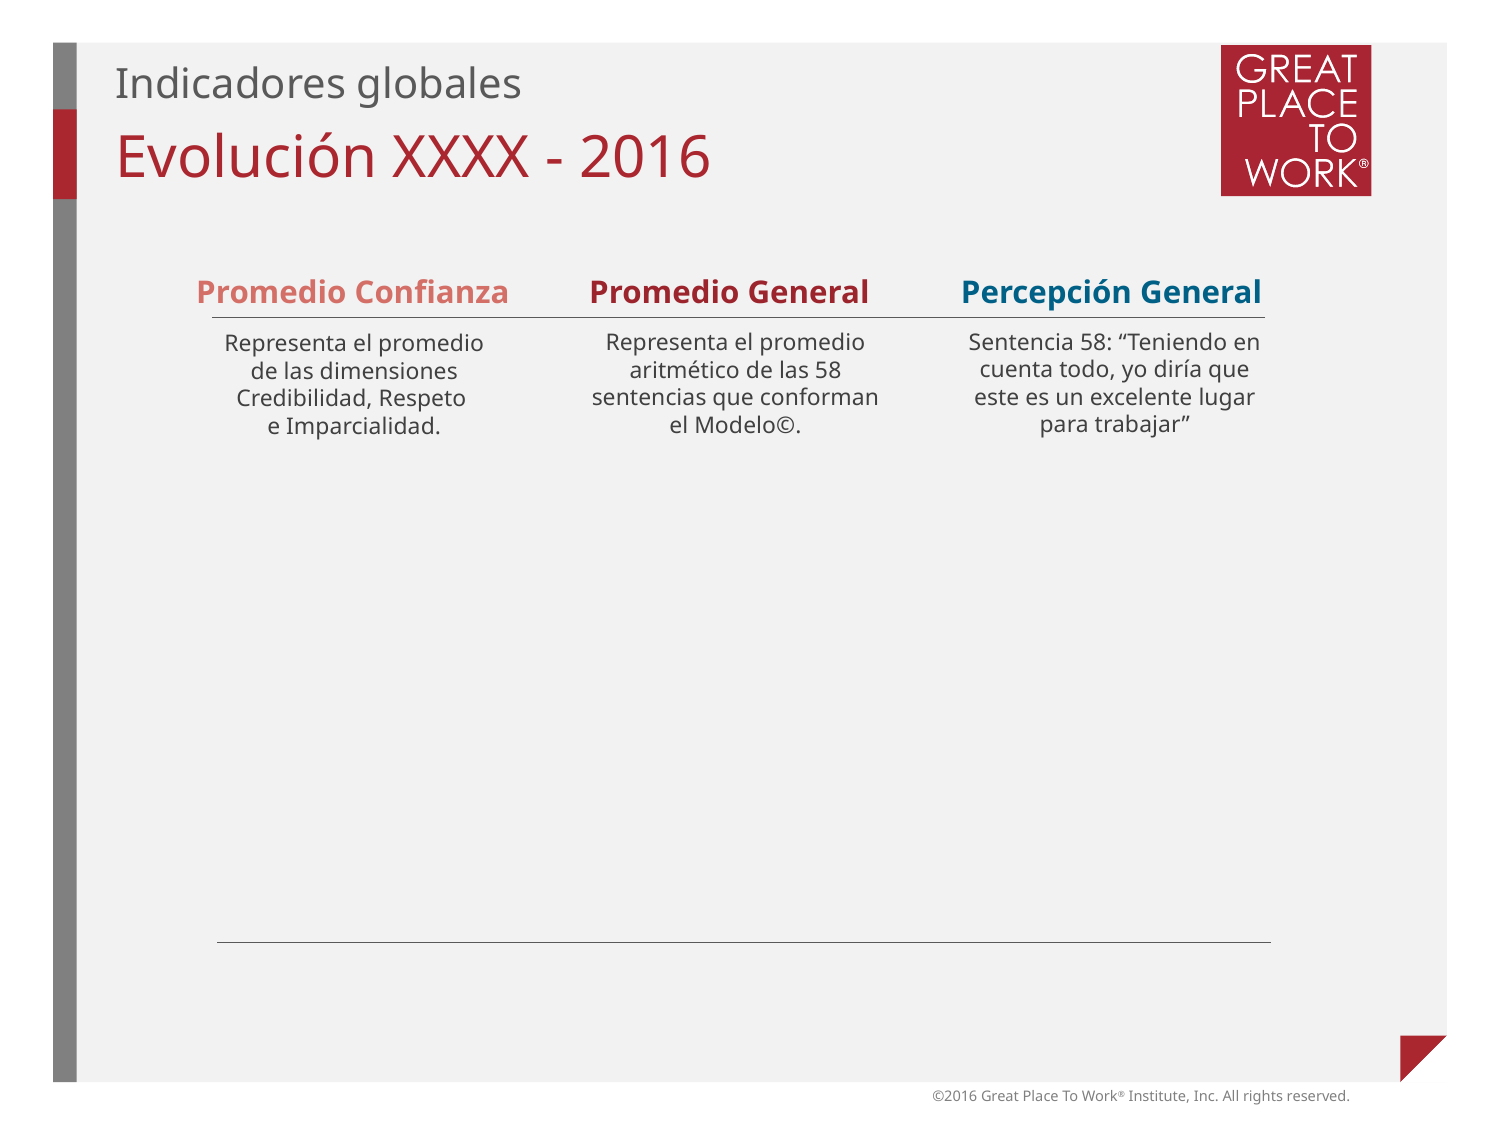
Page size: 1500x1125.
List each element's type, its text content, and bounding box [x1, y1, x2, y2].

subtitle Indicadores globales [100, 48, 1125, 115]
text_box Promedio Confianza [181, 265, 525, 318]
text_box Representa el promedio aritmético de las 58 sentencias que conforman el Modelo©. [575, 326, 896, 445]
text_box Percepción General [946, 265, 1278, 318]
text_box Promedio General [574, 264, 885, 316]
text_box Sentencia 58: “Teniendo en cuenta todo, yo diría que este es un excelente lugar para trabajar” [949, 320, 1280, 445]
text_box Representa el promedio de las dimensiones Credibilidad, Respeto e Imparcialidad. [193, 321, 516, 447]
title Evolución XXXX - 2016 [100, 115, 1125, 199]
